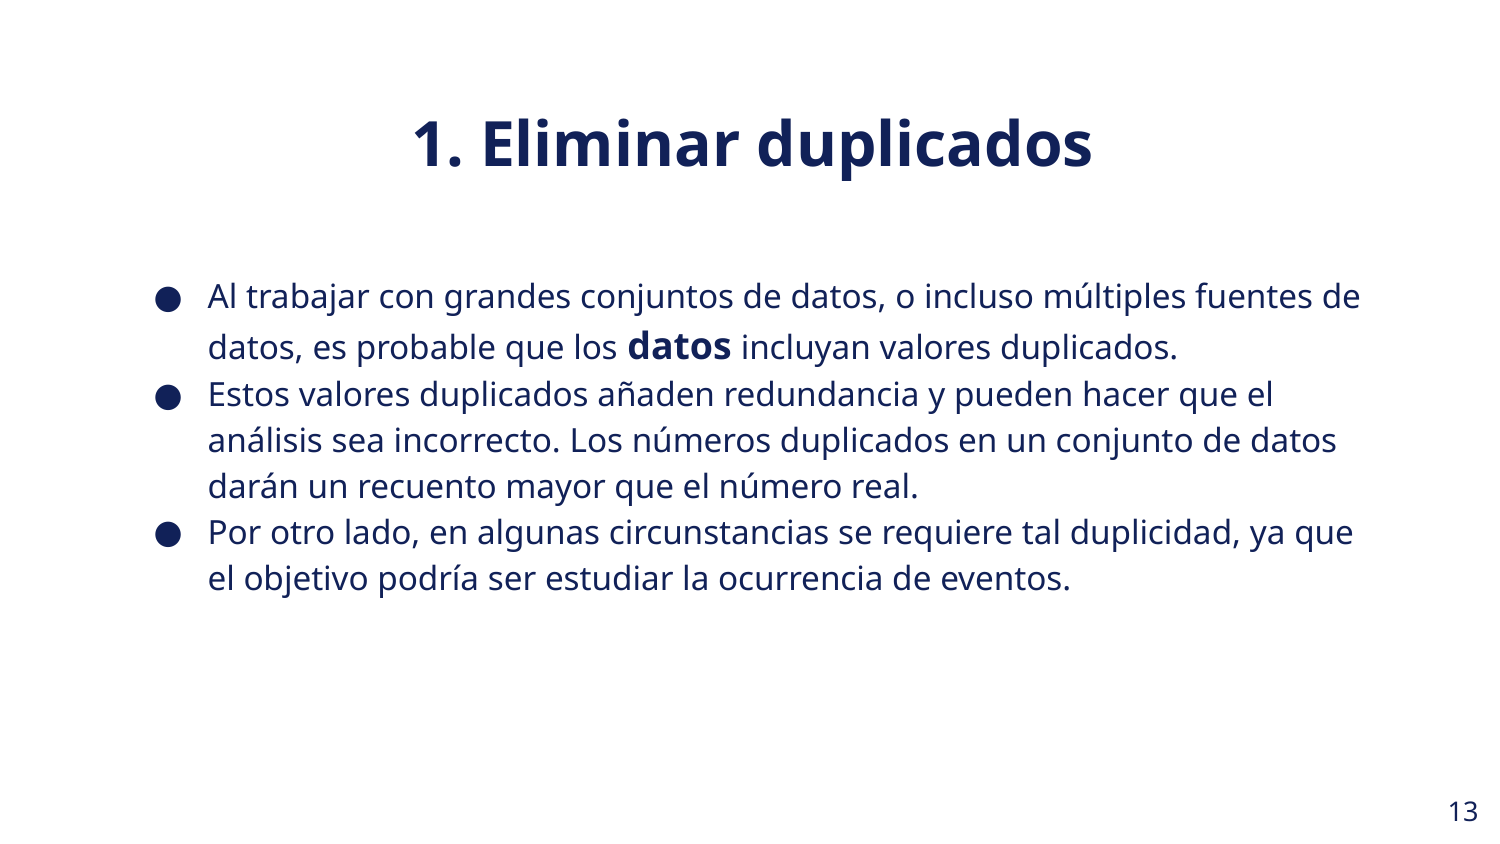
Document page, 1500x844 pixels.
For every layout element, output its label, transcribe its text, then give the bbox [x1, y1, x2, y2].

text_box Eliminar duplicados [117, 88, 1382, 183]
text_box Al trabajar con grandes conjuntos de datos, o incluso múltiples fuentes de datos, es probable que los datos incluyan valores duplicados. Estos valores duplicados añaden redundancia y pueden hacer que el análisis sea incorrecto. Los números duplicados en un conjunto de datos darán un recuento mayor que el número real. Por otro lado, en algunas circunstancias se requiere tal duplicidad, ya que el objetivo podría ser estudiar la ocurrencia de eventos. [117, 254, 1382, 762]
slide_number ‹#› [1403, 779, 1494, 844]
